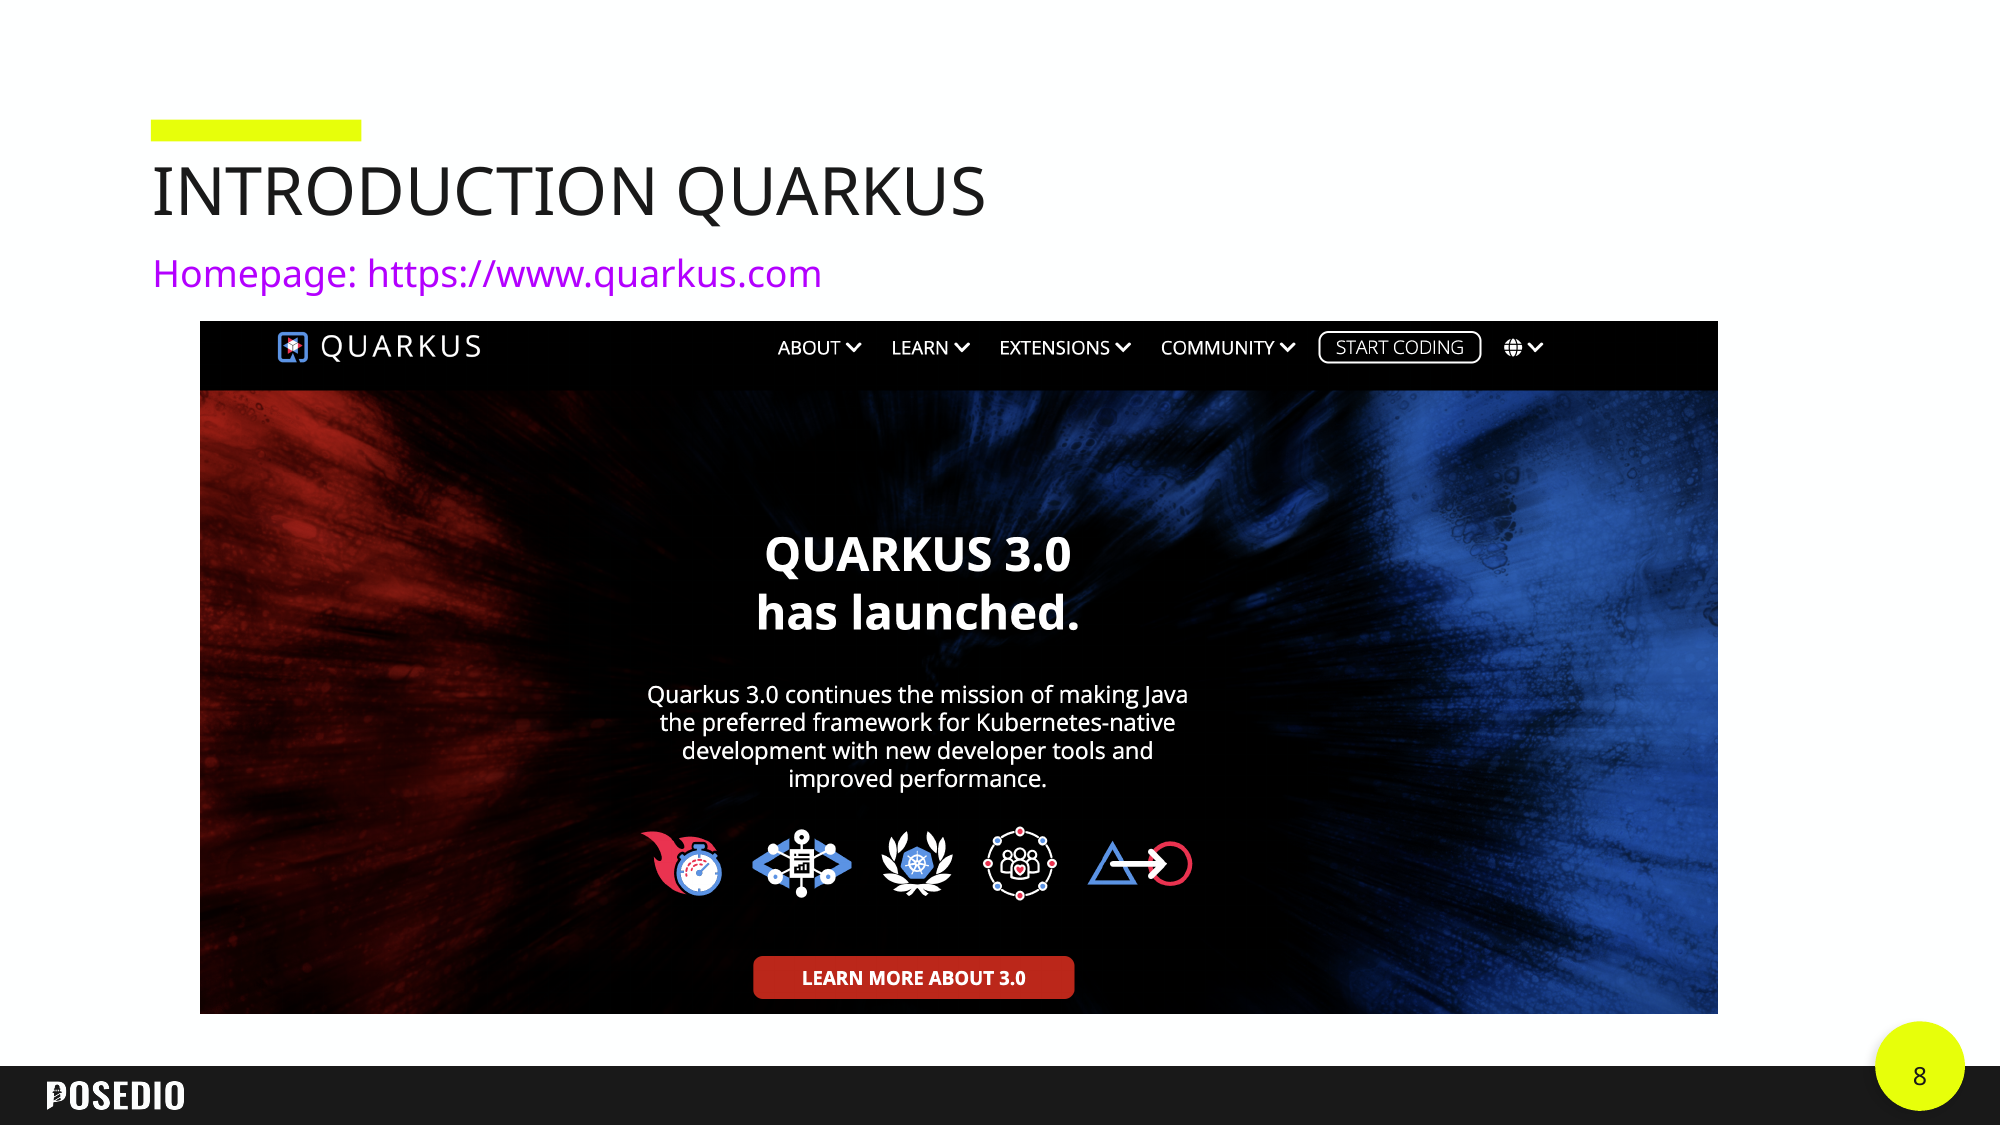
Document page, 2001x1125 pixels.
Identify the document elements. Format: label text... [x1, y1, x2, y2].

picture [47, 1081, 184, 1110]
title Introduction quarkus [137, 141, 1863, 247]
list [200, 321, 1718, 1014]
list Homepage: https://www.quarkus.com [137, 247, 1863, 322]
